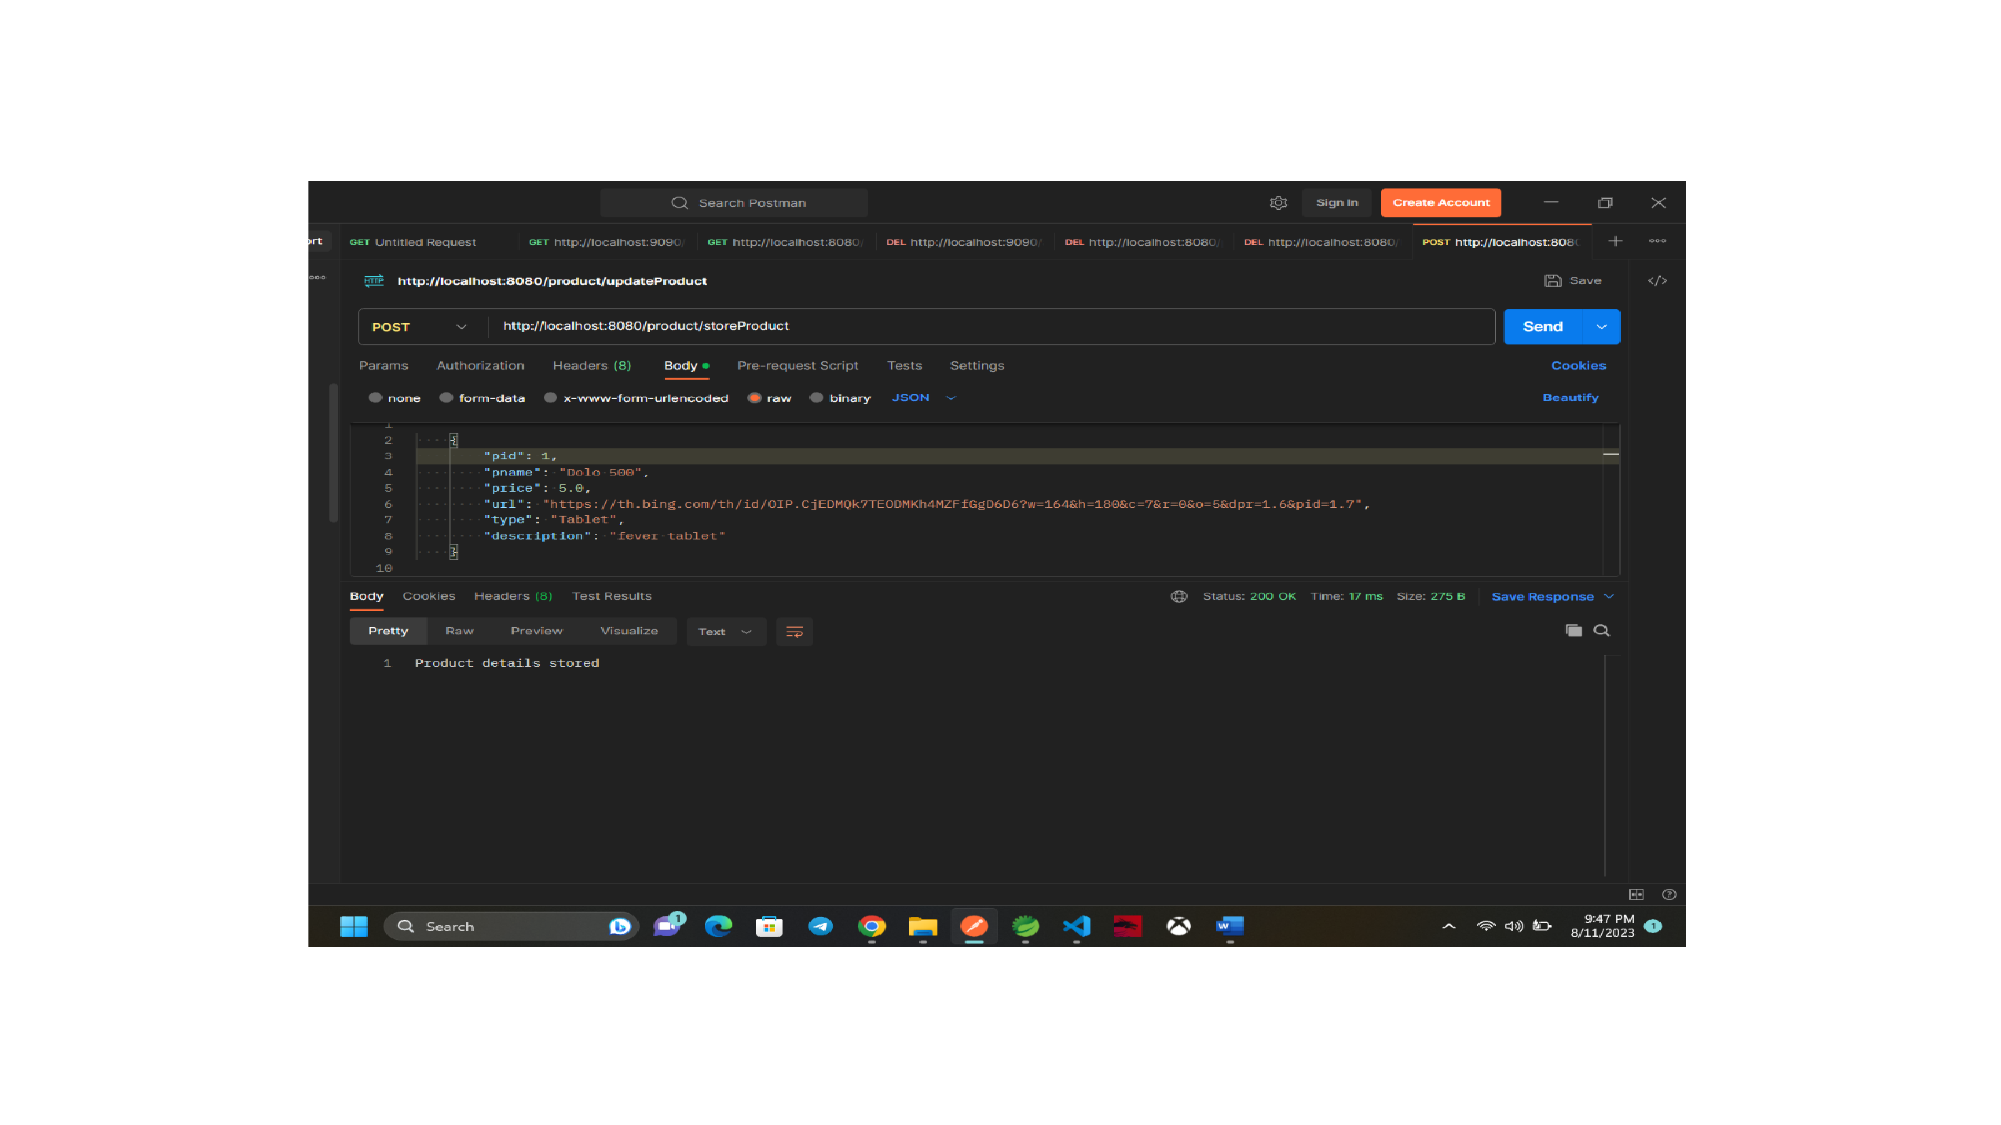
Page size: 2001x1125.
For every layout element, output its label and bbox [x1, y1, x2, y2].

list [308, 181, 1686, 947]
